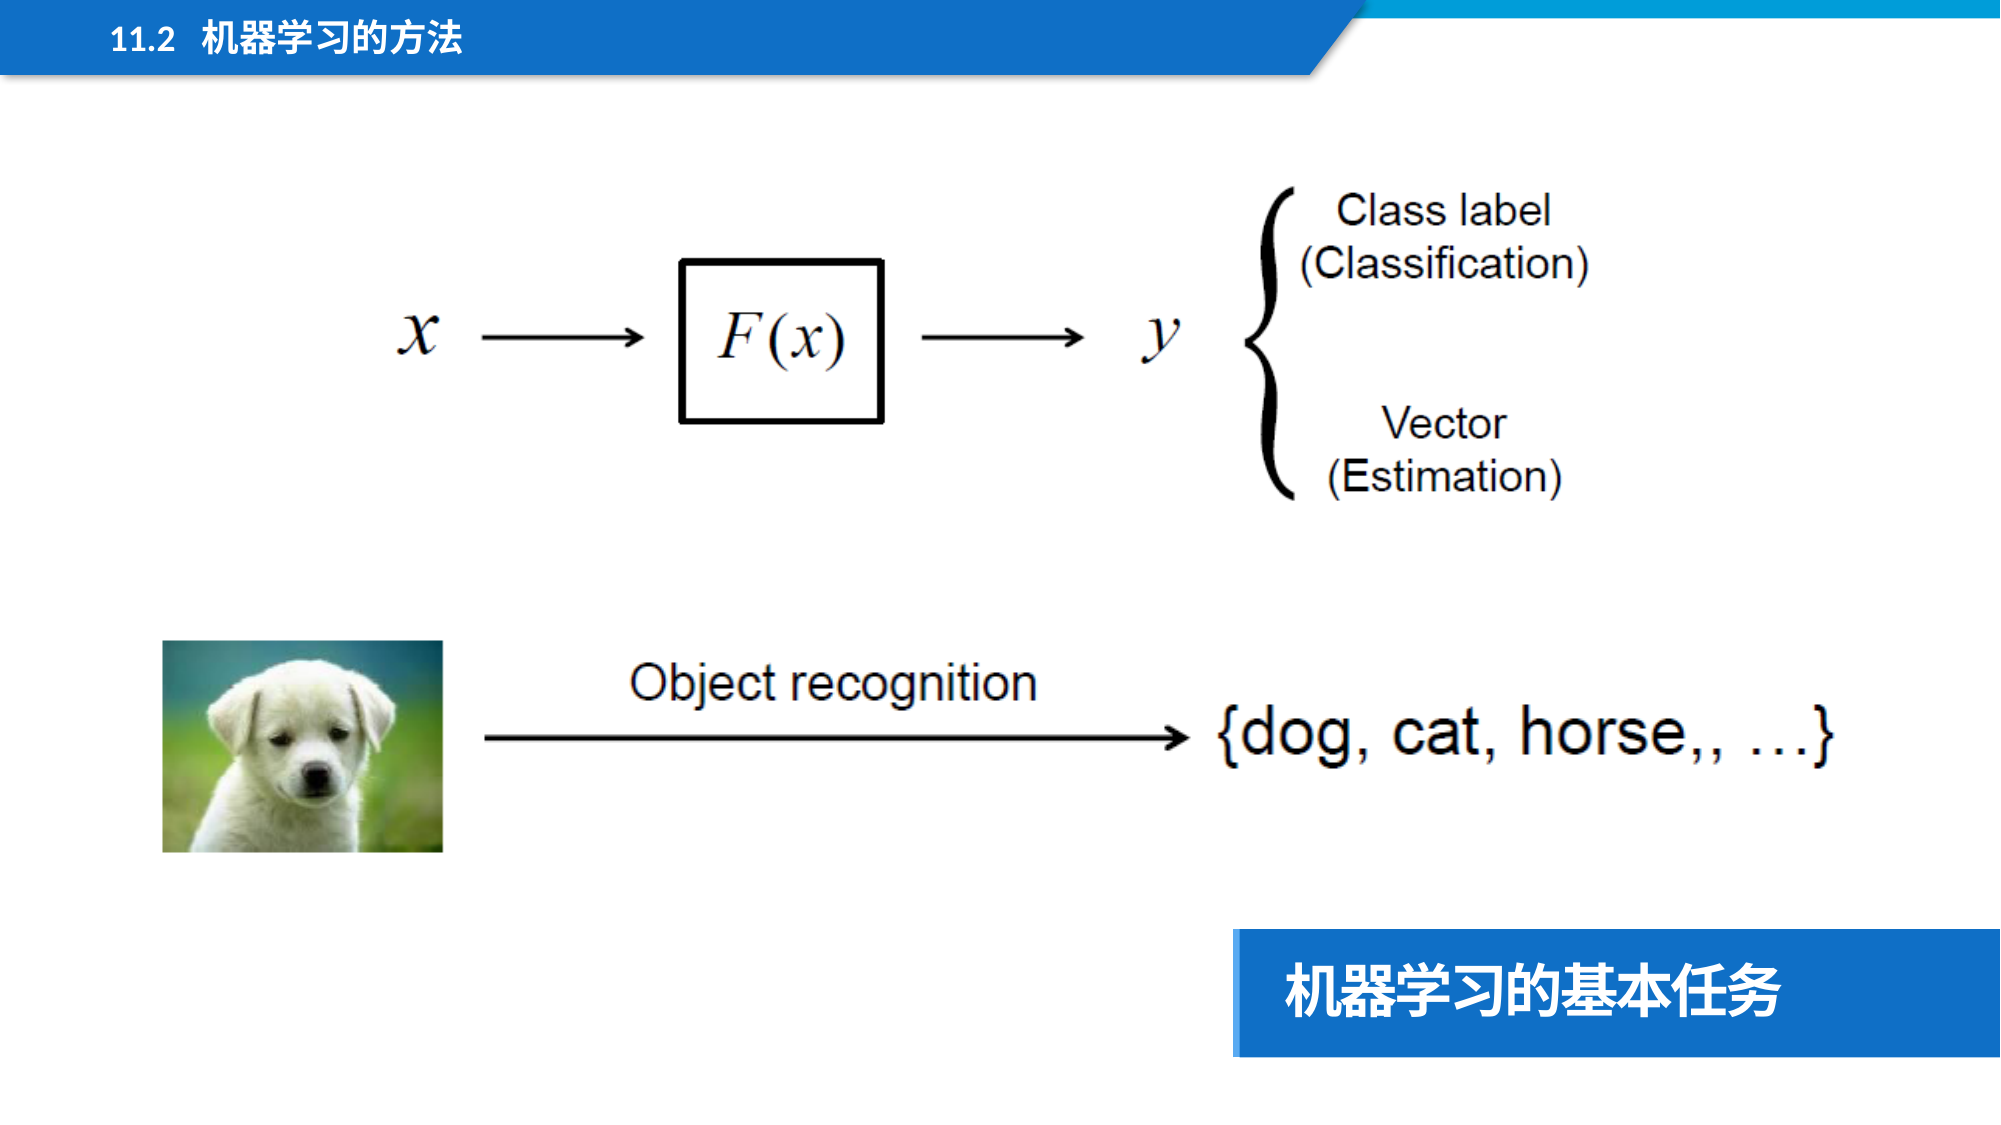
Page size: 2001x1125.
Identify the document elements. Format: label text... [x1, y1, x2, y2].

picture [159, 629, 1841, 863]
list 11.2 机器学习的方法 [93, 11, 1138, 68]
picture [385, 179, 1615, 518]
list 机器学习的基本任务 [1239, 929, 2000, 1058]
